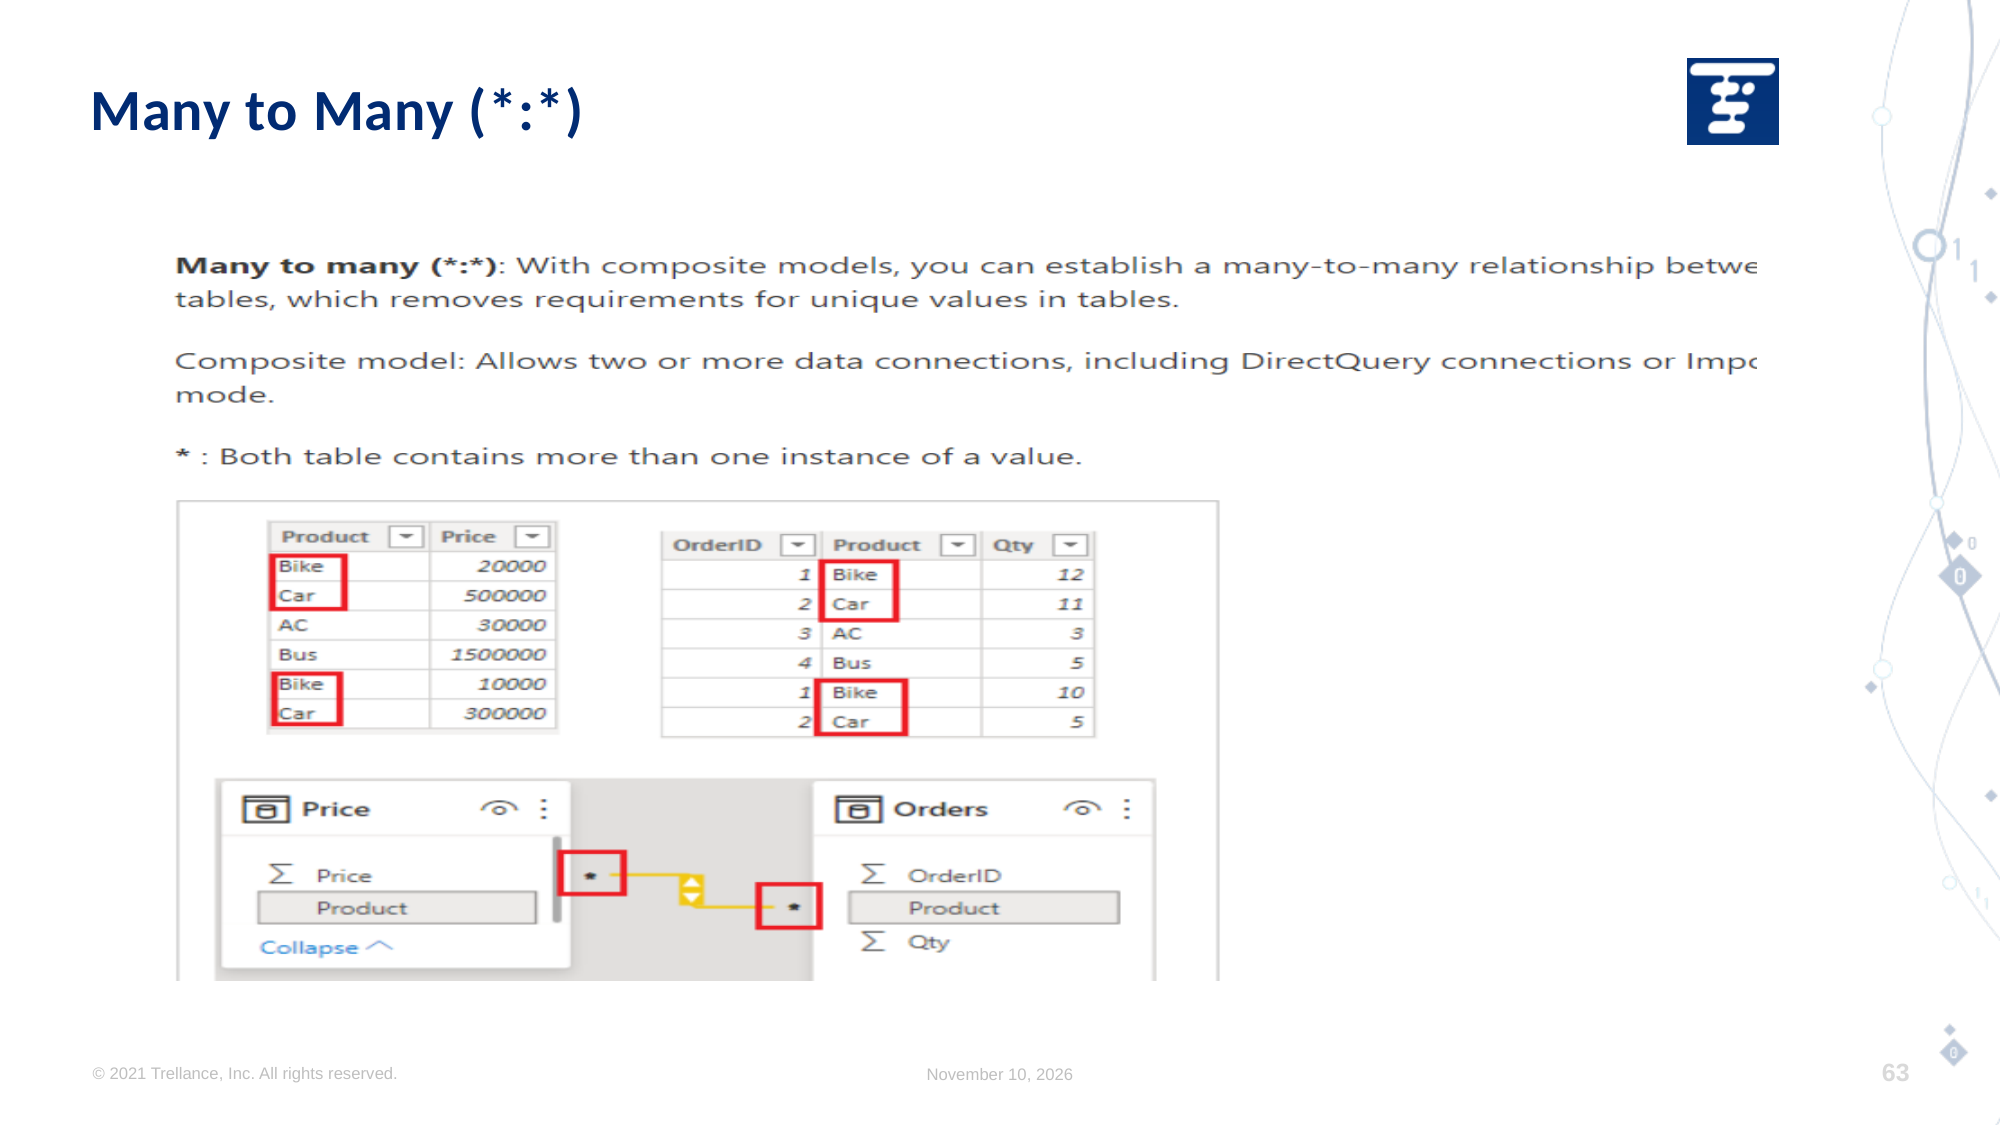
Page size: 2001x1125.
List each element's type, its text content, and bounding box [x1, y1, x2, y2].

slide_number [781, 1044, 1219, 1105]
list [146, 252, 1757, 981]
picture [1687, 58, 1780, 145]
title Many to Many (*:*) [90, 80, 691, 172]
slide_number 63 [1843, 1049, 1925, 1103]
footer © 2021 Trellance, Inc. All rights reserved. [77, 1042, 753, 1103]
